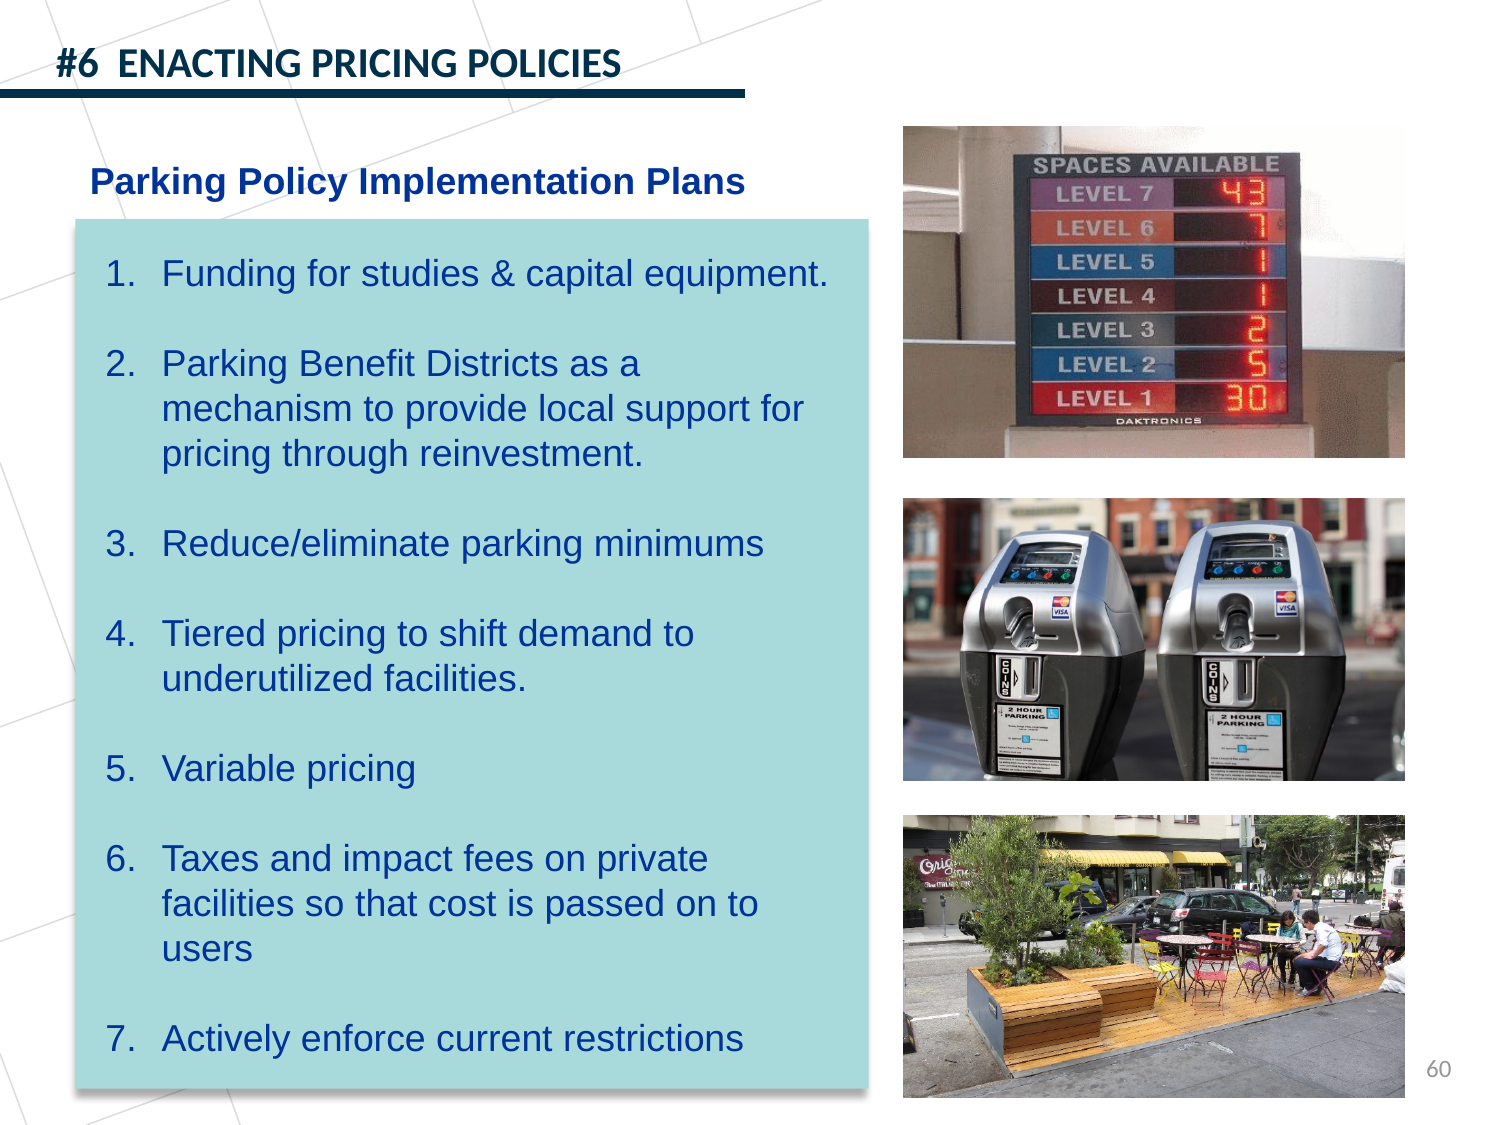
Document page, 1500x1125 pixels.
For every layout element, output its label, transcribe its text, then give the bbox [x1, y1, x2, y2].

picture [903, 815, 1405, 1098]
slide_number 60 [1410, 1037, 1467, 1098]
text_box Funding for studies & capital equipment. Parking Benefit Districts as a mechanism to provide local support for pricing through reinvestment. Reduce/eliminate parking minimums Tiered pricing to shift demand to underutilized facilities. Variable pricing Taxes and impact fees on private facilities so that cost is passed on to users Actively enforce current restrictions [75, 218, 869, 1089]
text_box Parking Policy Implementation Plans [0, 126, 869, 210]
picture [903, 126, 1405, 458]
picture [903, 497, 1405, 781]
title #6 ENACTING PRICING POLICIES [0, 1, 1393, 94]
